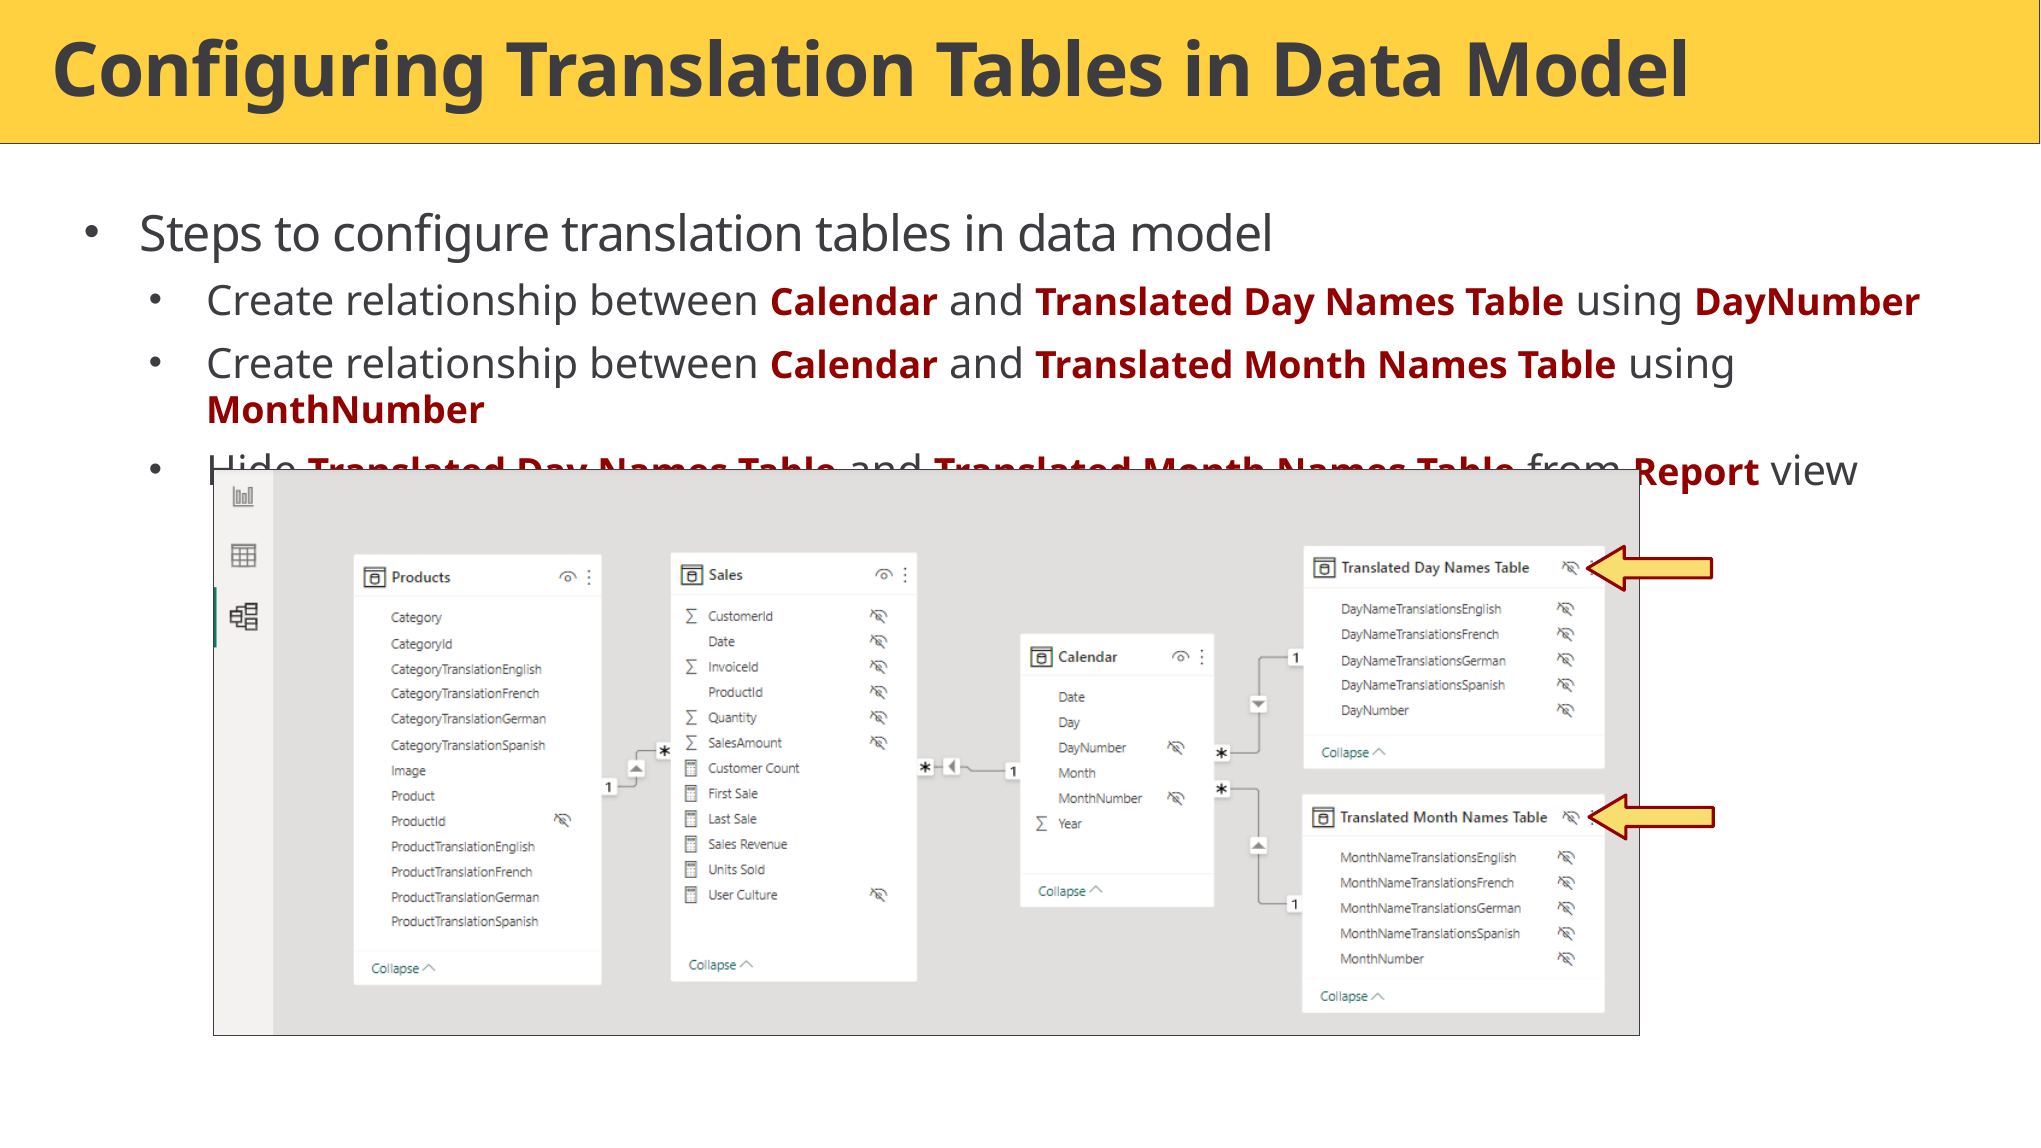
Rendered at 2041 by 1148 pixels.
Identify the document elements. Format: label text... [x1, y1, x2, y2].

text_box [213, 469, 1714, 1036]
list Steps to configure translation tables in data model Create relationship between Calendar and Translated Day Names Table using DayNumber Create relationship between Calendar and Translated Month Names Table using MonthNumber Hide Translated Day Names Table and Translated Month Names Table from Report view [83, 201, 1988, 452]
title Configuring Translation Tables in Data Model [51, 31, 1988, 113]
